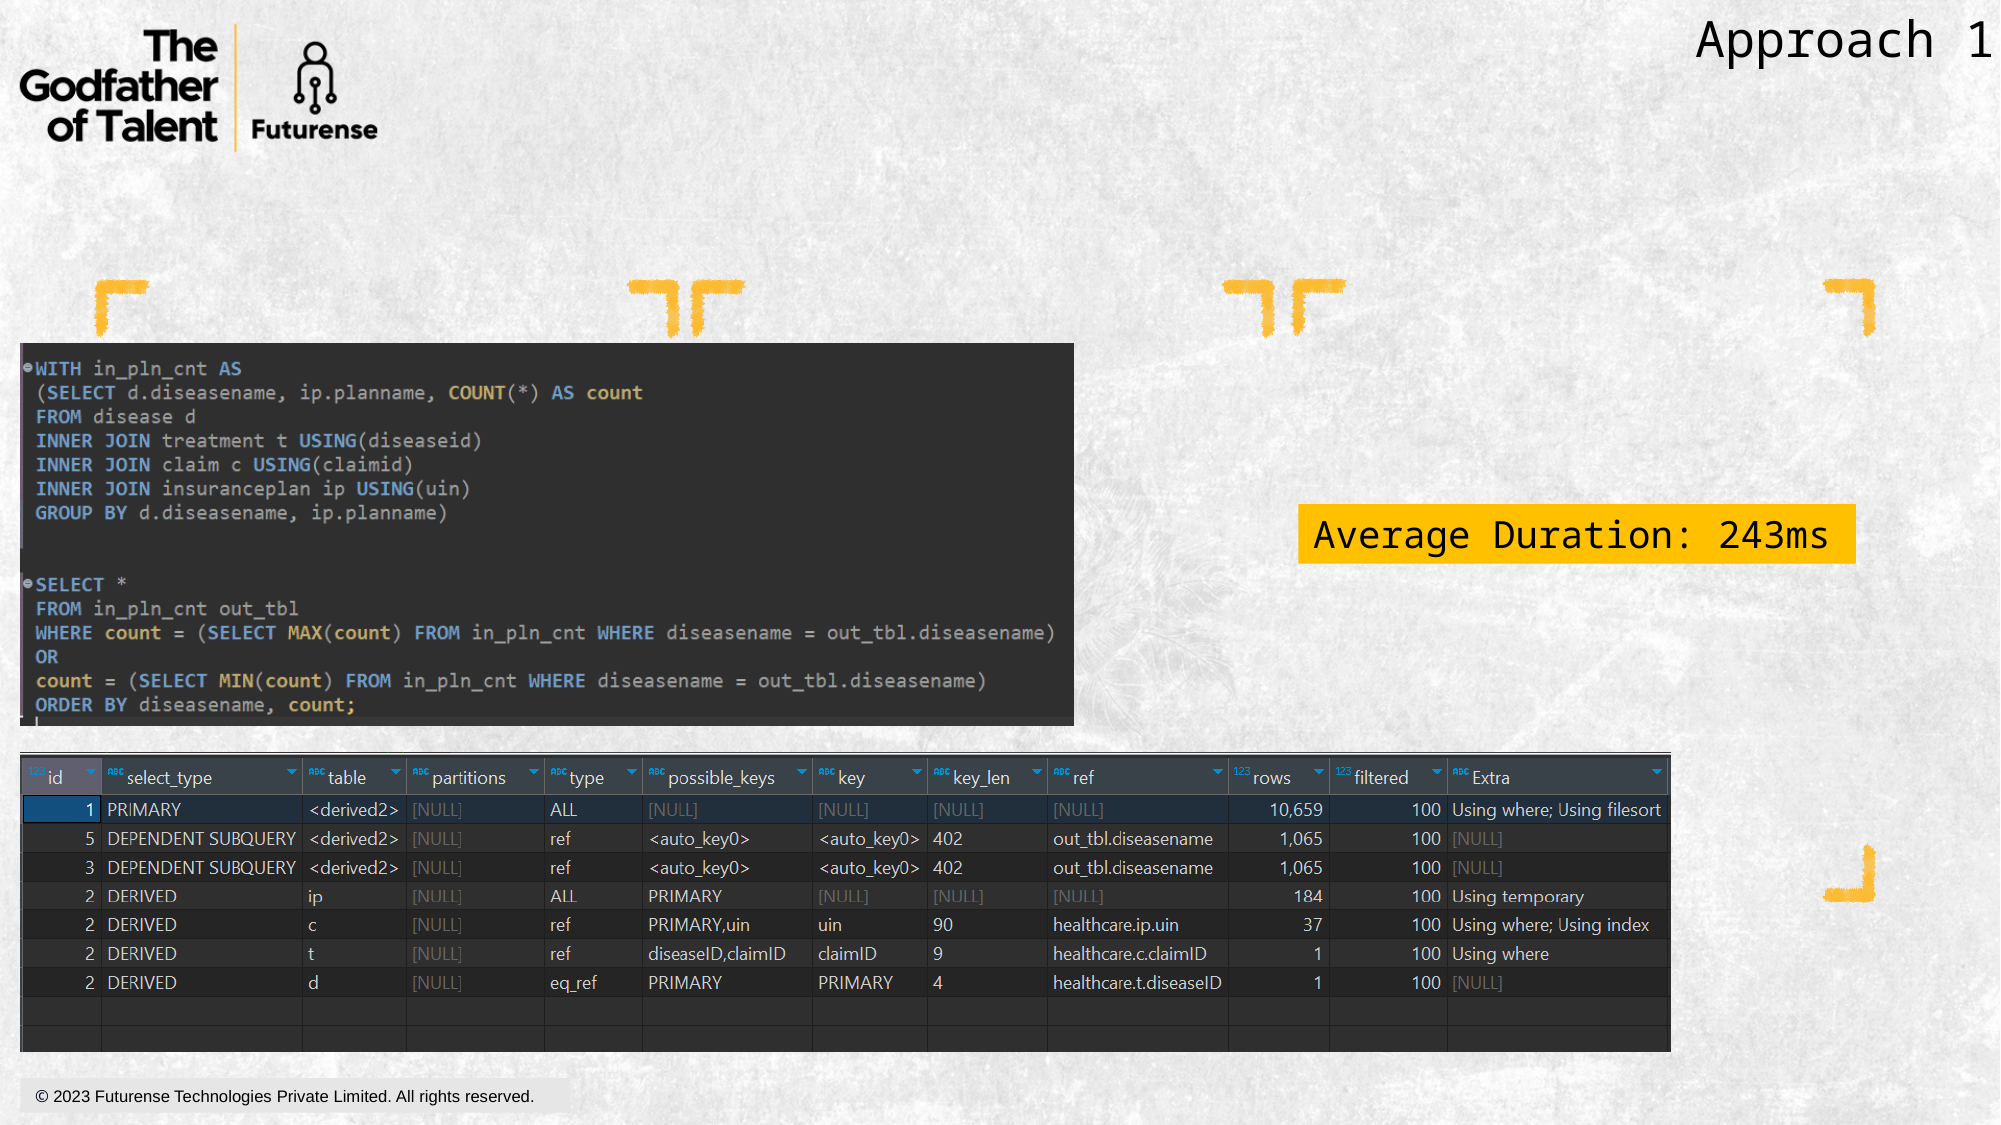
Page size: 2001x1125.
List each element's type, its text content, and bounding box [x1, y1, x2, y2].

text_box © 2023 Futurense Technologies Private Limited. All rights reserved. [20, 1078, 571, 1113]
picture [0, 0, 2001, 1125]
text_box Approach 1 [1680, 0, 2000, 75]
text_box Average Duration: 243ms [1298, 504, 1856, 564]
